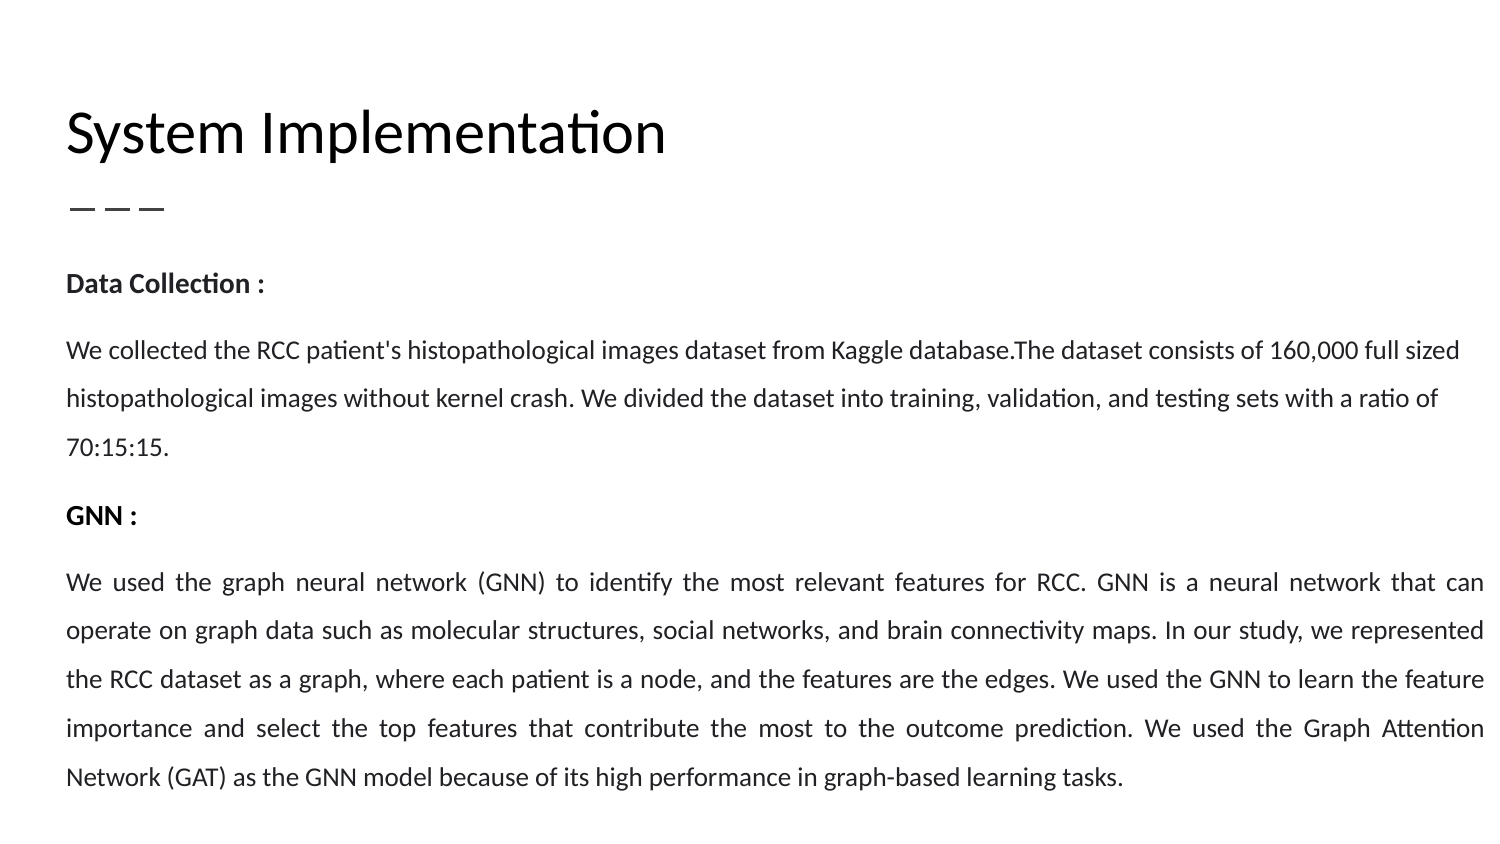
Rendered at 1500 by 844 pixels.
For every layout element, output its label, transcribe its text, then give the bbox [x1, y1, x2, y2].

title System Implementation [51, 61, 1449, 182]
list Data Collection : We collected the RCC patient's histopathological images dataset from Kaggle database.The dataset consists of 160,000 full sized histopathological images without kernel crash. We divided the dataset into training, validation, and testing sets with a ratio of 70:15:15. GNN : We used the graph neural network (GNN) to identify the most relevant features for RCC. GNN is a neural network that can operate on graph data such as molecular structures, social networks, and brain connectivity maps. In our study, we represented the RCC dataset as a graph, where each patient is a node, and the features are the edges. We used the GNN to learn the feature importance and select the top features that contribute the most to the outcome prediction. We used the Graph Attention Network (GAT) as the GNN model because of its high performance in graph-based learning tasks. [51, 231, 1500, 741]
